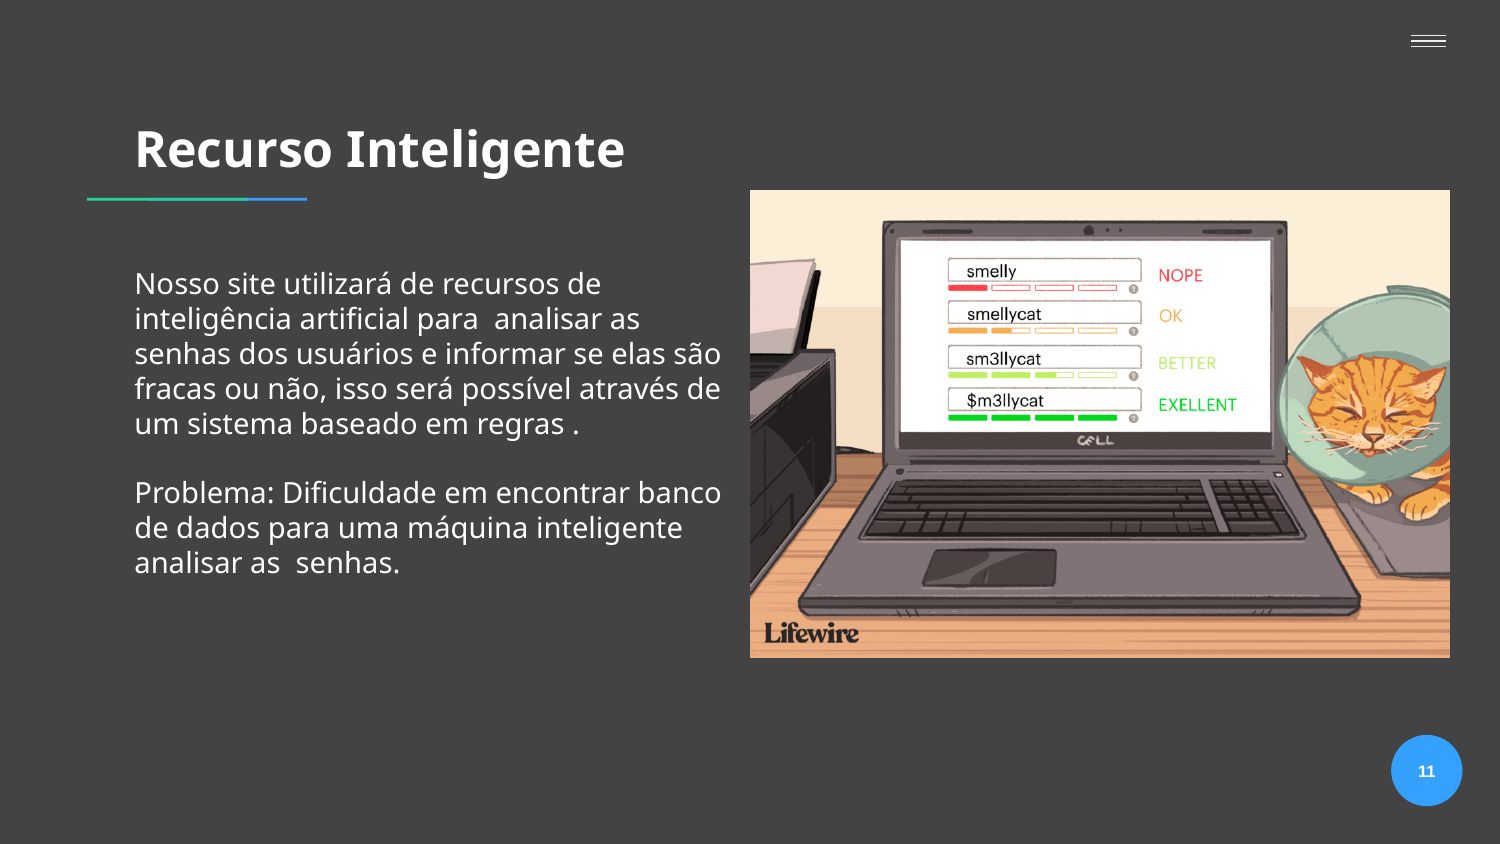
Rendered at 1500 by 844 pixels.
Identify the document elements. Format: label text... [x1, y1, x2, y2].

title Recurso Inteligente [119, 102, 1381, 191]
text_box 11 [1391, 734, 1463, 807]
picture [749, 190, 1451, 658]
text_box Nosso site utilizará de recursos de inteligência artificial para analisar as senhas dos usuários e informar se elas são fracas ou não, isso será possível através de um sistema baseado em regras . Problema: Dificuldade em encontrar banco de dados para uma máquina inteligente analisar as senhas. [119, 250, 744, 595]
